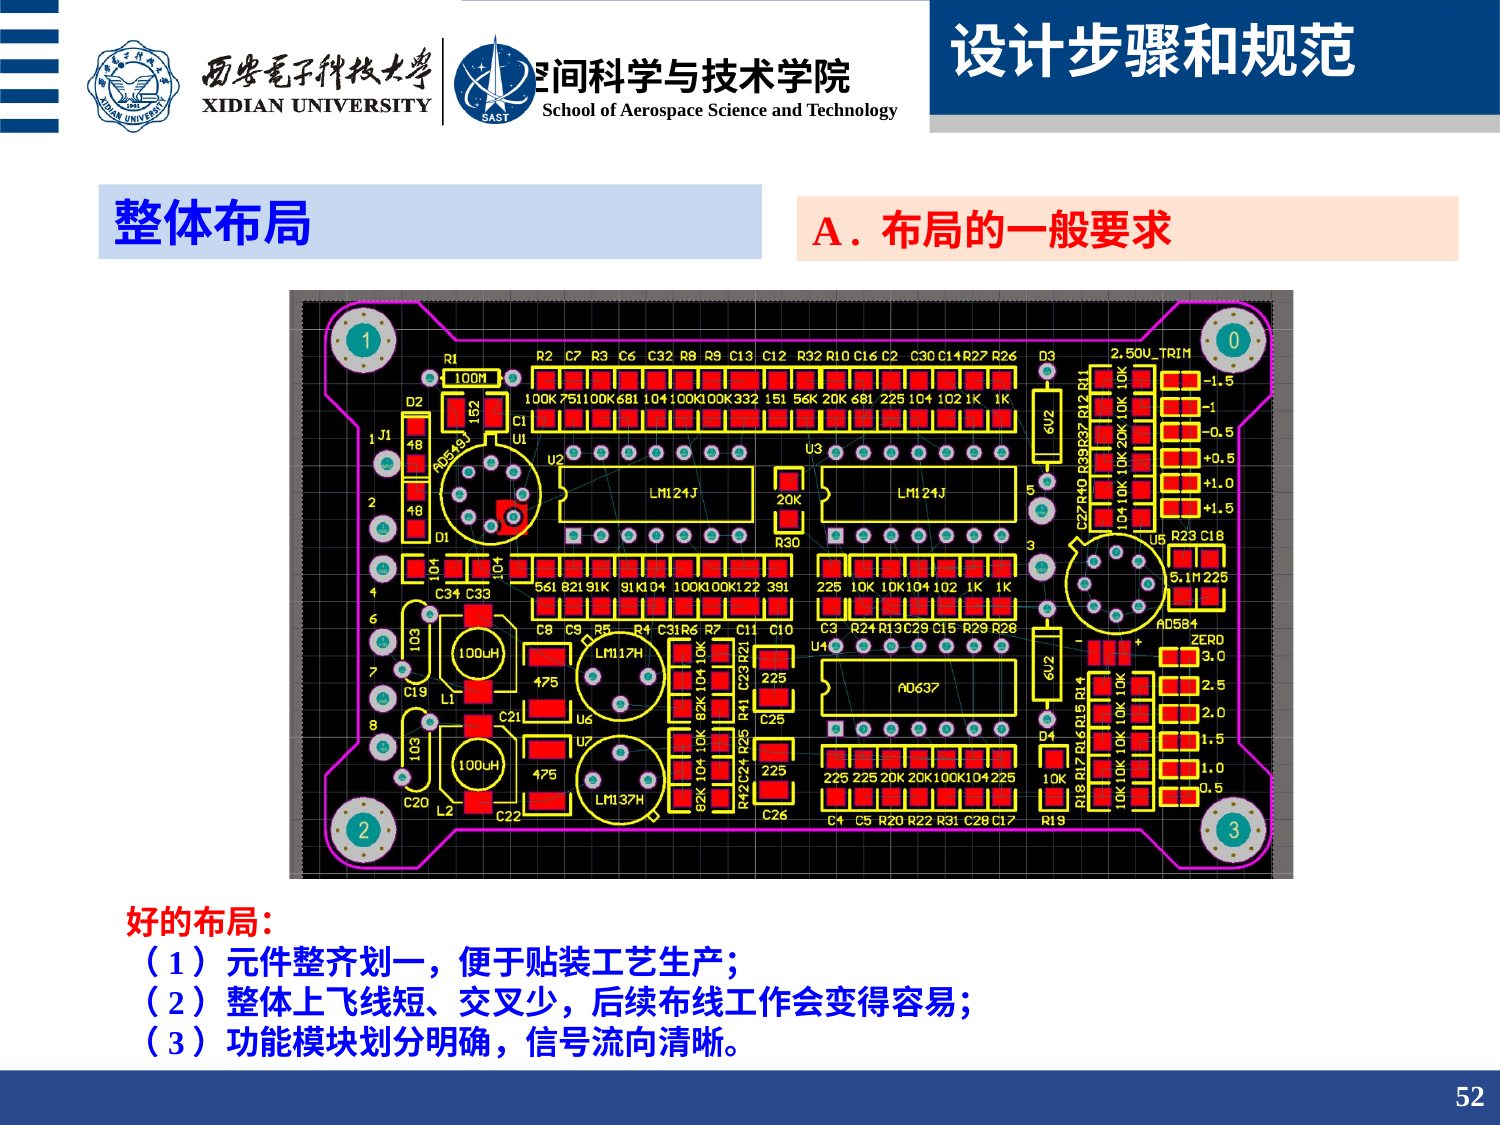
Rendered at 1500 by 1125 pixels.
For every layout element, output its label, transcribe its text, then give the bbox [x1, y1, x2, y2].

text_box A . 布局的一般要求 [797, 196, 1459, 262]
picture [0, 1, 1500, 1070]
text_box 设计步骤和规范 [934, 7, 1373, 92]
text_box 好的布局： （1）元件整齐划一，便于贴装工艺生产； （2）整体上飞线短、交叉少，后续布线工作会变得容易； （3）功能模块划分明确，信号流向清晰。 [112, 893, 1128, 1069]
text_box 整体布局 [98, 184, 762, 260]
